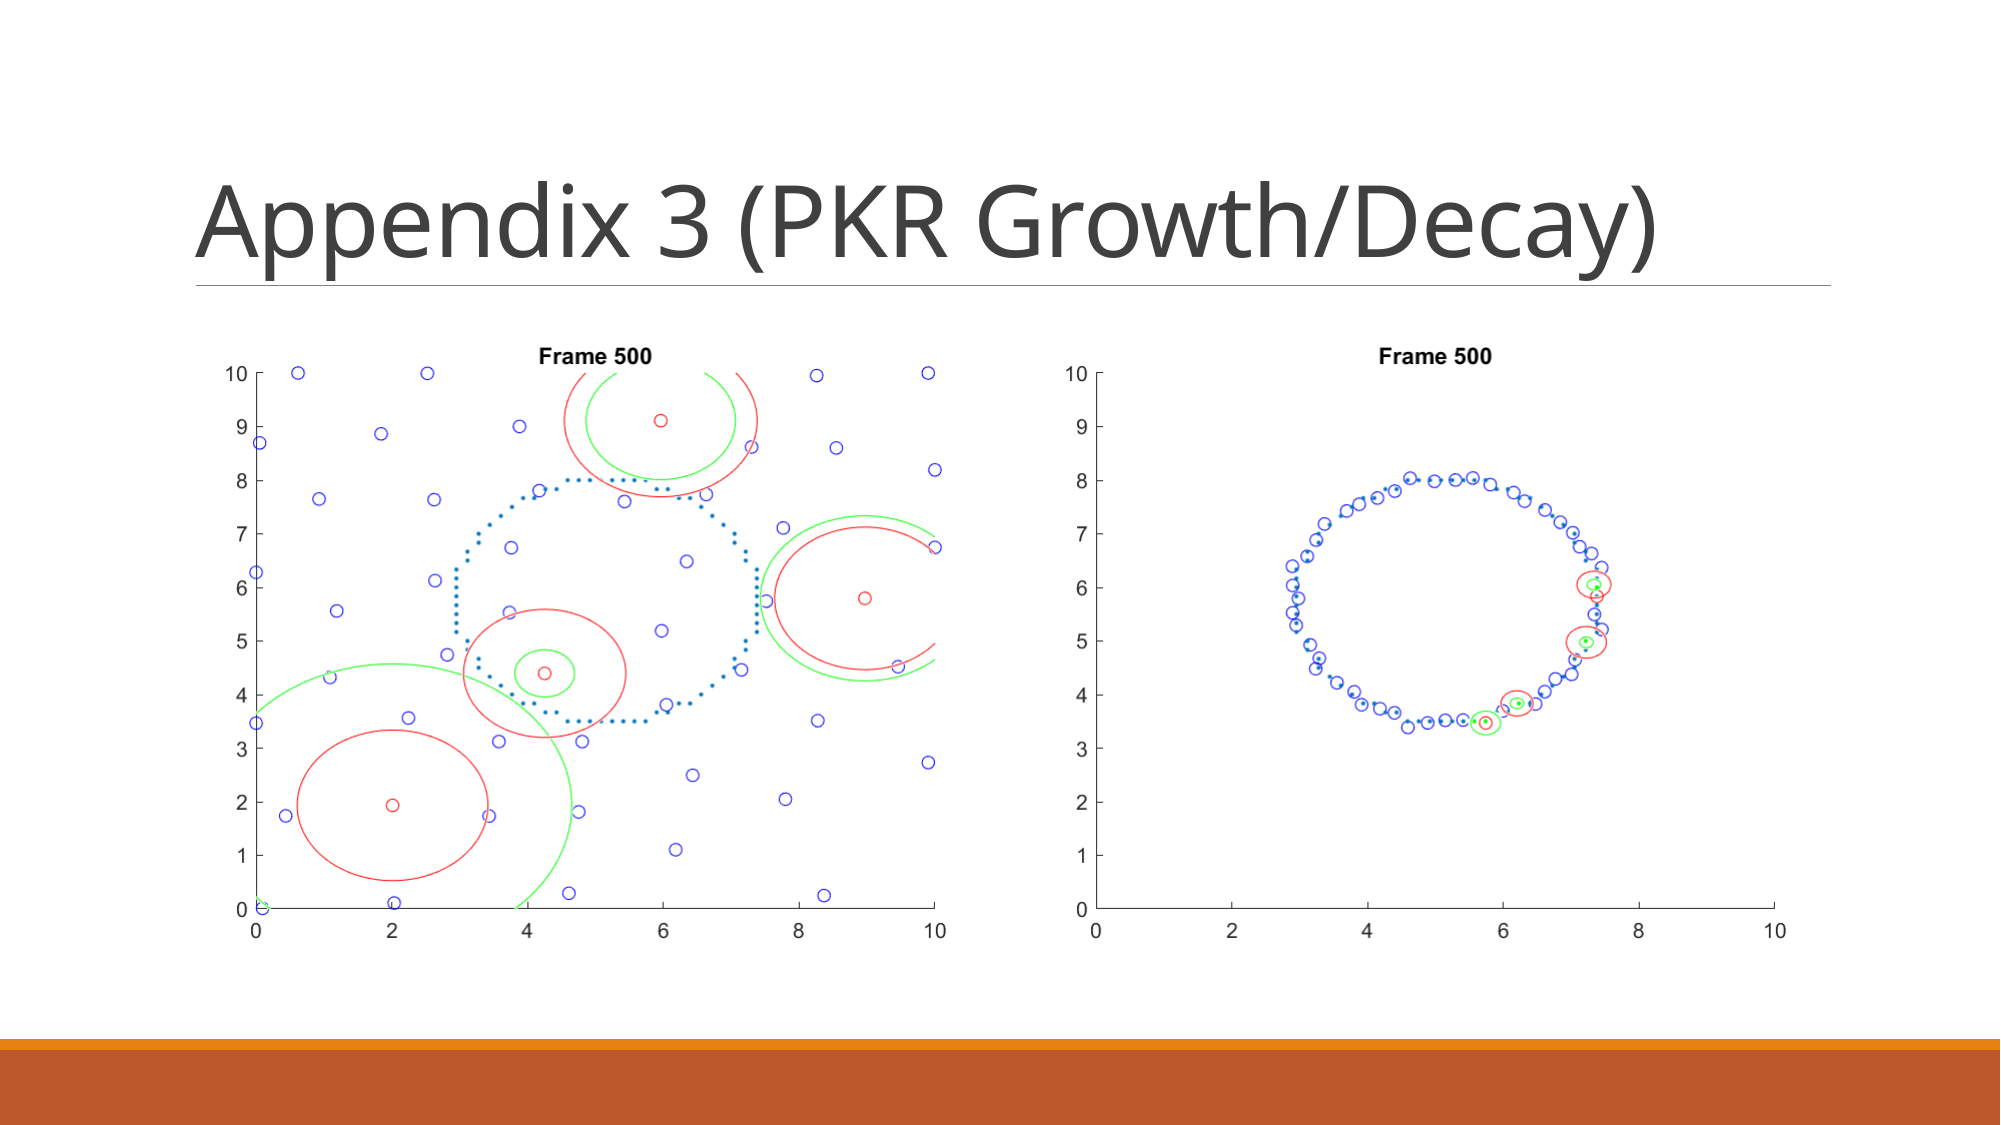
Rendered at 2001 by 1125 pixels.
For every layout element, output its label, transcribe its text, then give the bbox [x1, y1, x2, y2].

picture [982, 324, 1858, 982]
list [142, 324, 981, 982]
title Appendix 3 (PKR Growth/Decay) [180, 47, 1894, 285]
